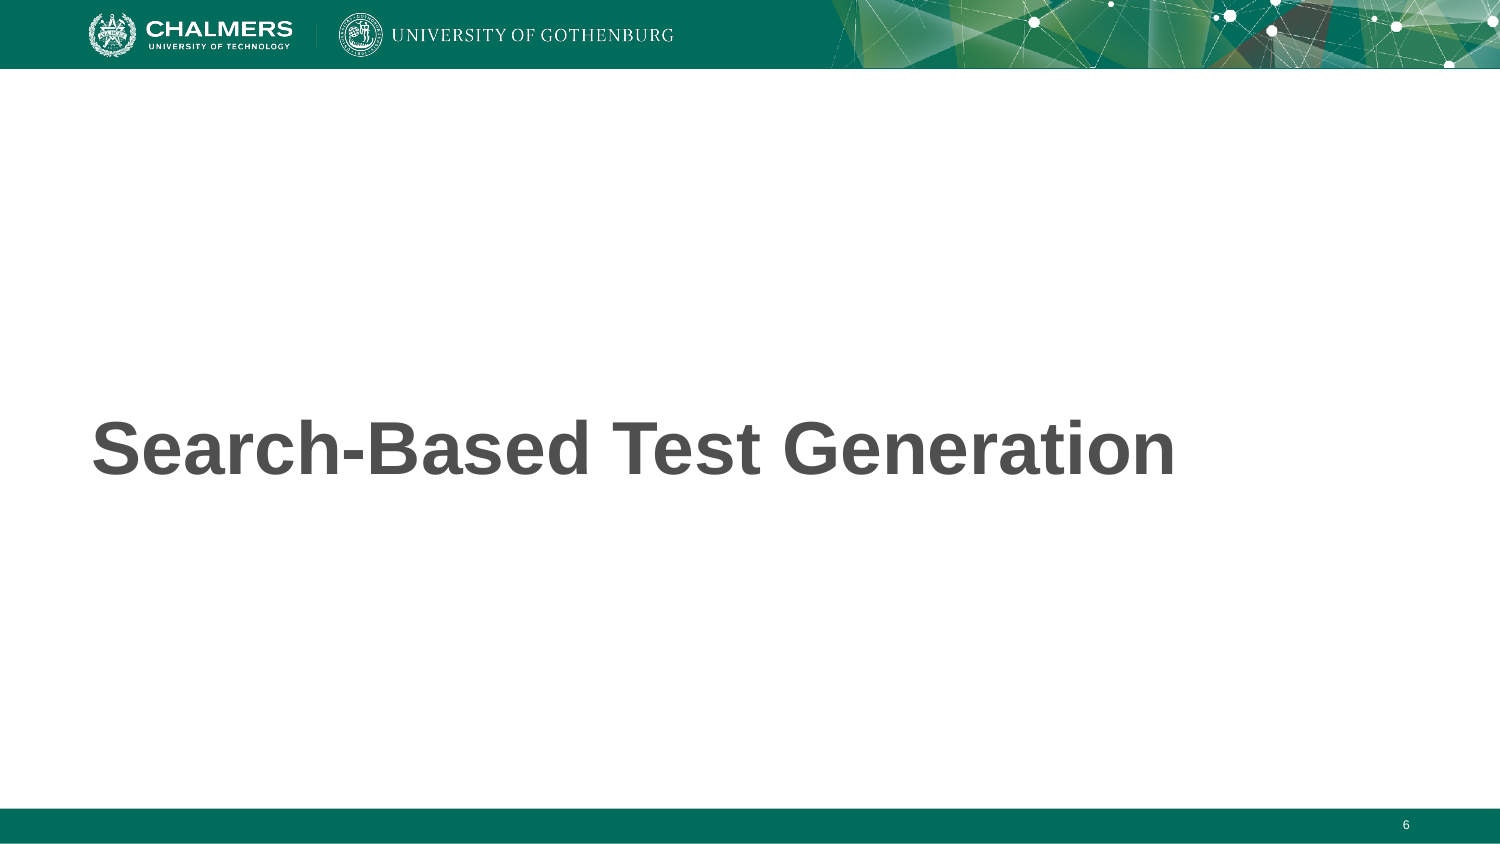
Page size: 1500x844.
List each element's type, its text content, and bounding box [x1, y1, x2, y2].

title Search-Based Test Generation [76, 100, 1426, 789]
picture [759, 0, 1500, 68]
picture [64, 0, 696, 85]
slide_number ‹#› [1074, 809, 1425, 844]
